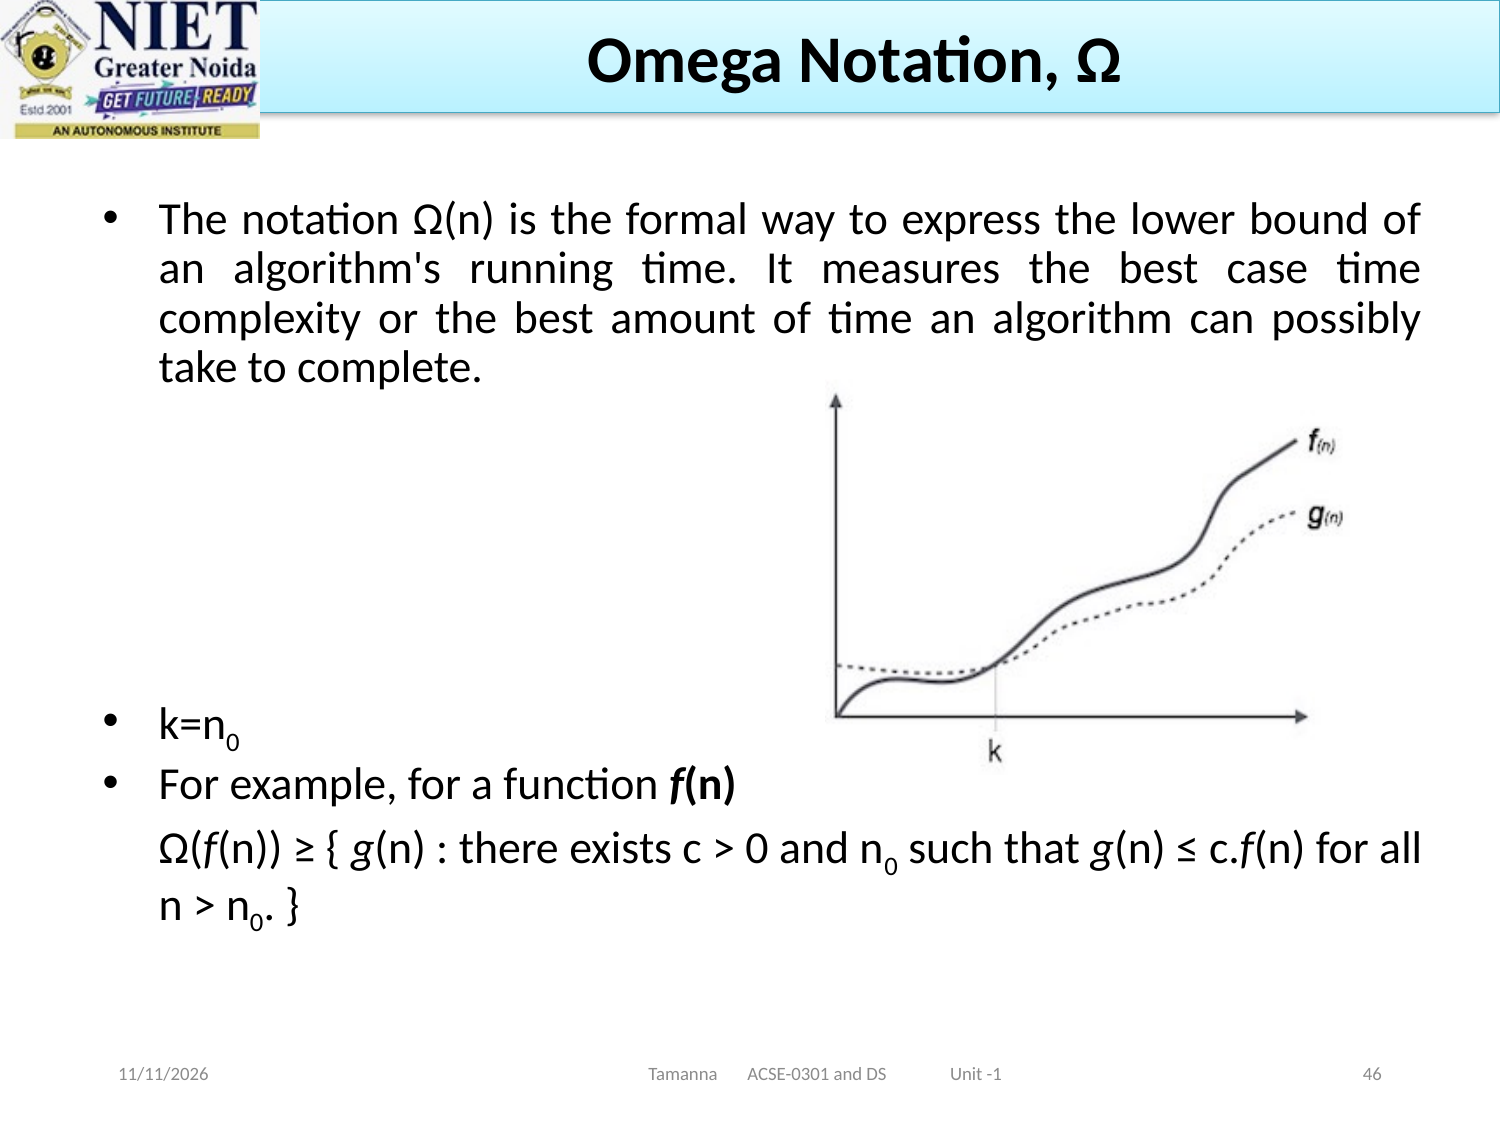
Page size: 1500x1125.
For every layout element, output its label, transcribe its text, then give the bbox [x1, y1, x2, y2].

picture [0, 0, 260, 140]
picture [824, 349, 1350, 776]
footer Tamanna ACSE-0301 and DS Unit -1 [412, 1042, 1059, 1103]
text_box Omega Notation, Ω [260, 0, 1500, 113]
list The notation Ω(n) is the formal way to express the lower bound of an algorithm's running time. It measures the best case time complexity or the best amount of time an algorithm can possibly take to complete. k=n0 For example, for a function f(n) Ω(f(n)) ≥ { g(n) : there exists c > 0 and n0 such that g(n) ≤ c.f(n) for all n > n0. } [87, 187, 1438, 1000]
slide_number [103, 1042, 412, 1103]
slide_number 46 [1059, 1042, 1397, 1103]
